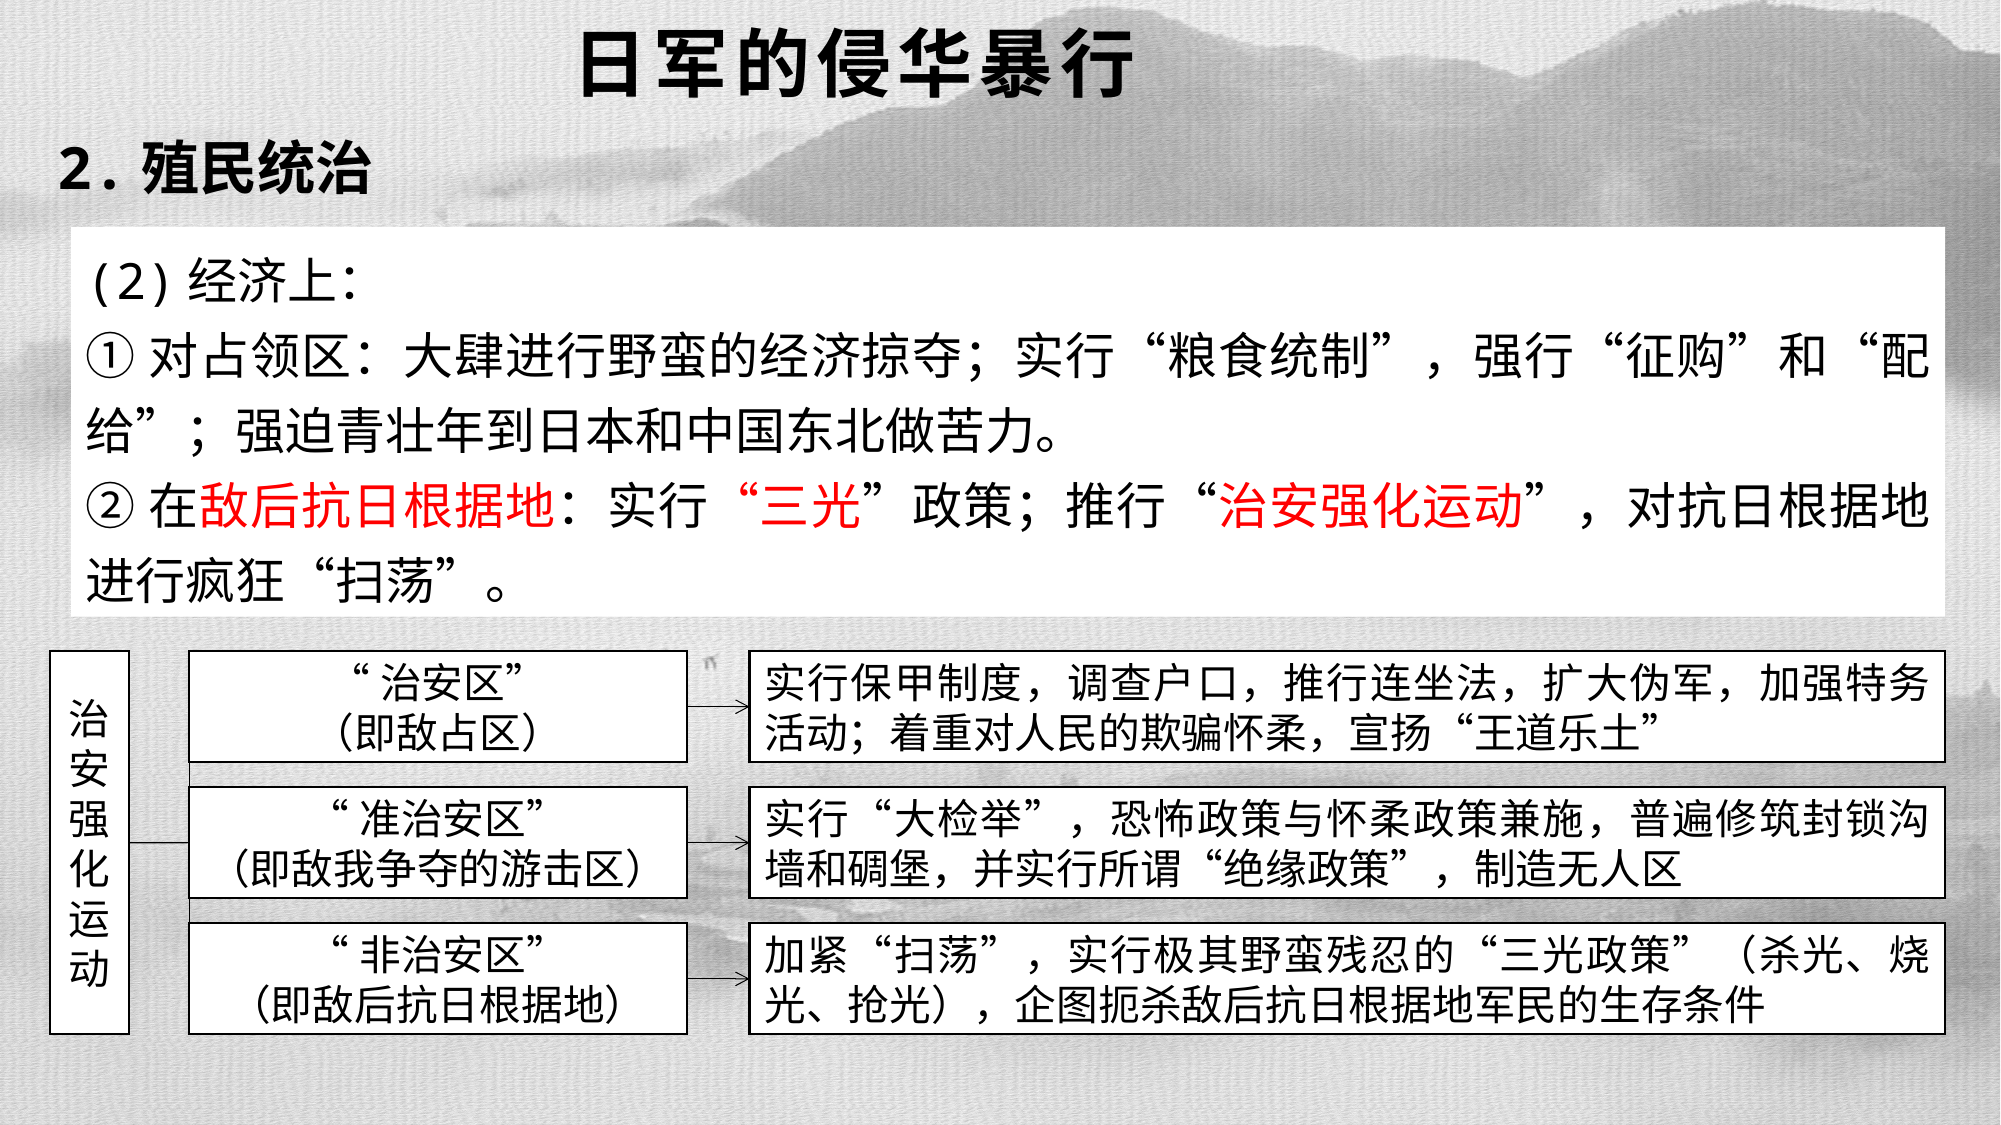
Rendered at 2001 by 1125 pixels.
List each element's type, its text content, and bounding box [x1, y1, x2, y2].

text_box 治安强化运动 [49, 650, 130, 1035]
text_box “非治安区” （即敌后抗日根据地） [188, 922, 688, 1035]
picture [0, 0, 2001, 1125]
text_box 加紧“扫荡”，实行极其野蛮残忍的“三光政策”（杀光、烧光、抢光），企图扼杀敌后抗日根据地军民的生存条件 [748, 922, 1946, 1035]
text_box (2)经济上： ①对占领区：大肆进行野蛮的经济掠夺；实行“粮食统制”，强行“征购”和“配给”；强迫青壮年到日本和中国东北做苦力。 ②在敌后抗日根据地：实行“三光”政策；推行“治安强化运动”，对抗日根据地进行疯狂“扫荡”。 [71, 226, 1946, 617]
text_box 2.殖民统治 [42, 124, 1437, 210]
text_box “治安区” （即敌占区） [188, 650, 688, 763]
text_box 日军的侵华暴行 [557, 15, 2000, 108]
text_box 实行“大检举”，恐怖政策与怀柔政策兼施，普遍修筑封锁沟墙和碉堡，并实行所谓“绝缘政策”，制造无人区 [748, 786, 1946, 899]
text_box 实行保甲制度，调查户口，推行连坐法，扩大伪军，加强特务活动；着重对人民的欺骗怀柔，宣扬“王道乐土” [748, 650, 1946, 763]
text_box “准治安区” （即敌我争夺的游击区） [190, 786, 688, 899]
